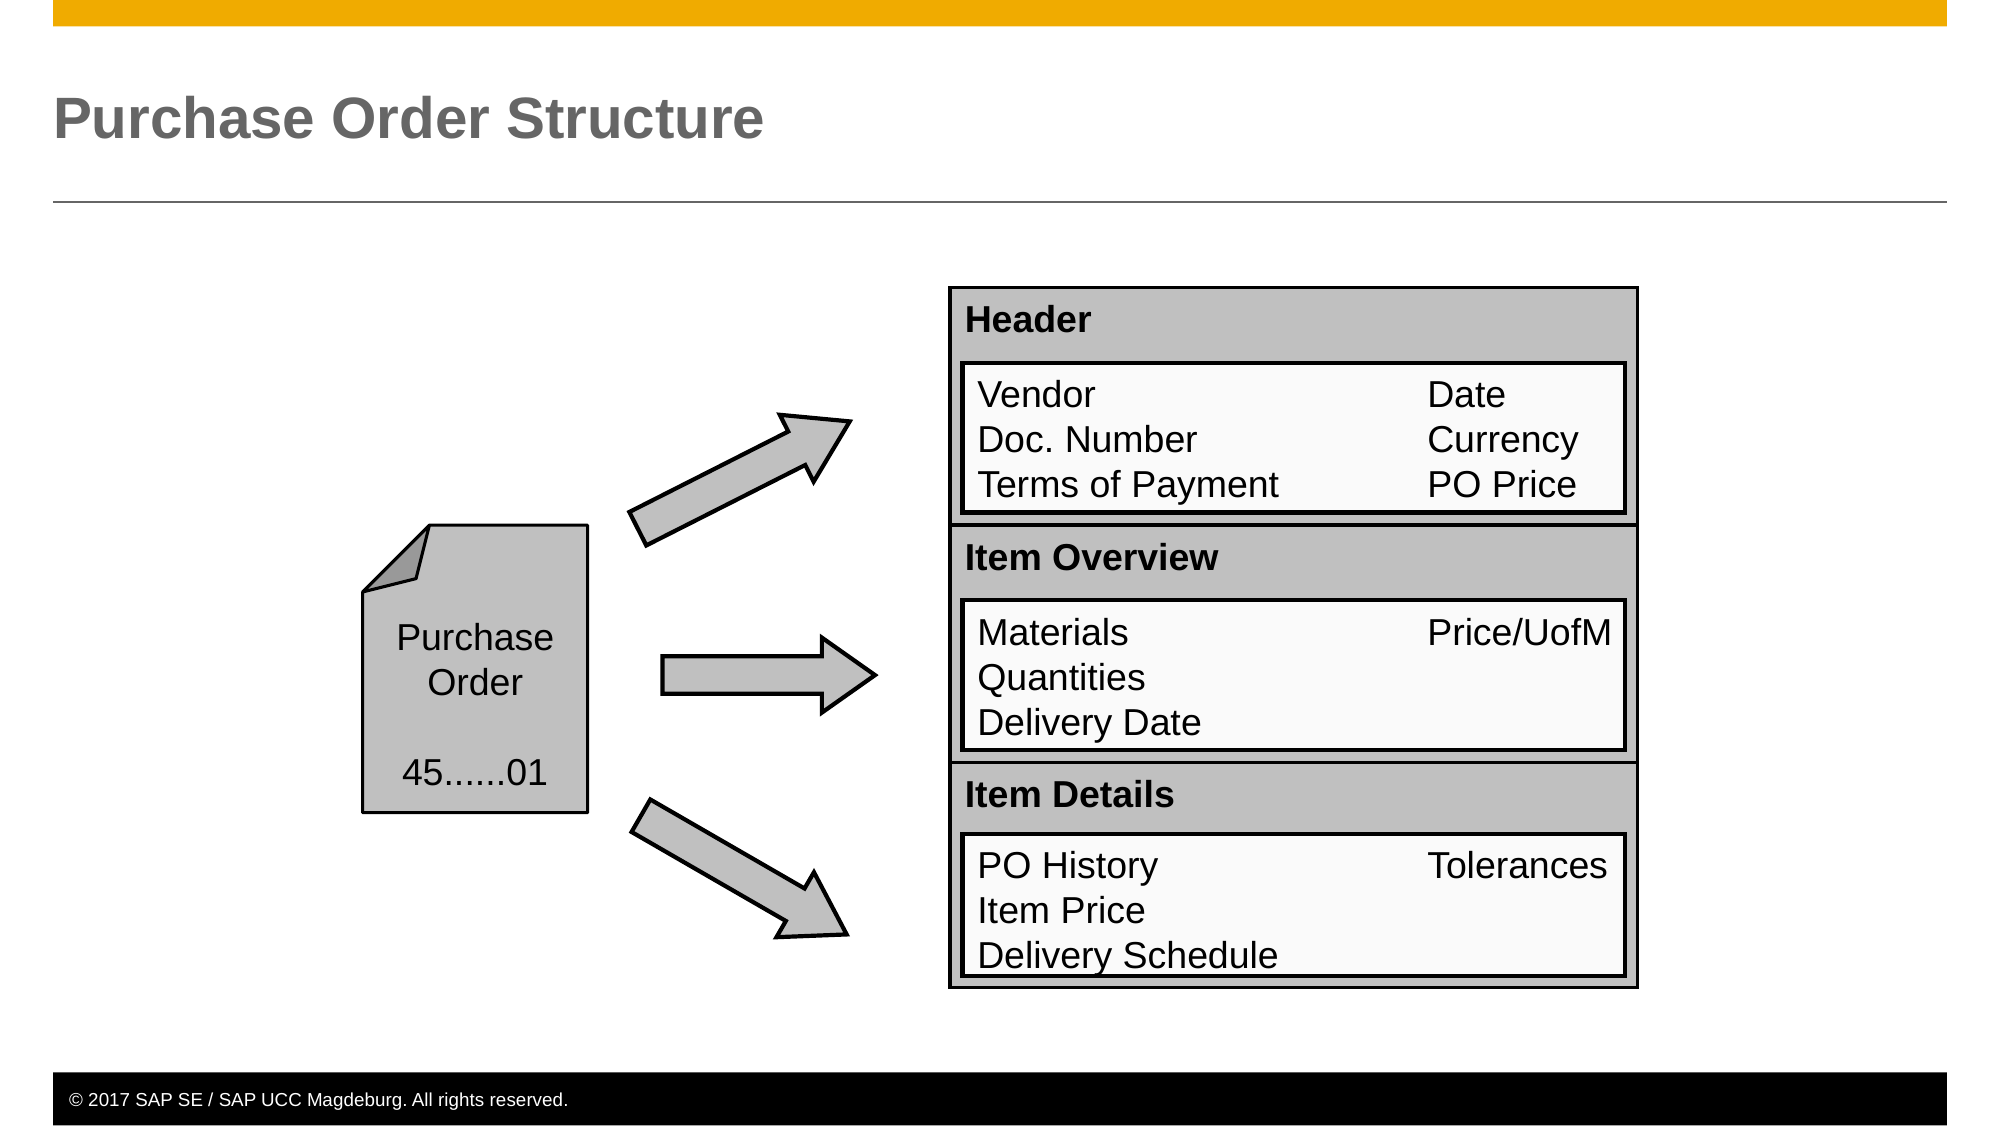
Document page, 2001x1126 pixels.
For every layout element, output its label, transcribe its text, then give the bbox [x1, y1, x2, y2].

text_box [362, 287, 1638, 988]
title Purchase Order Structure [53, 53, 1947, 178]
